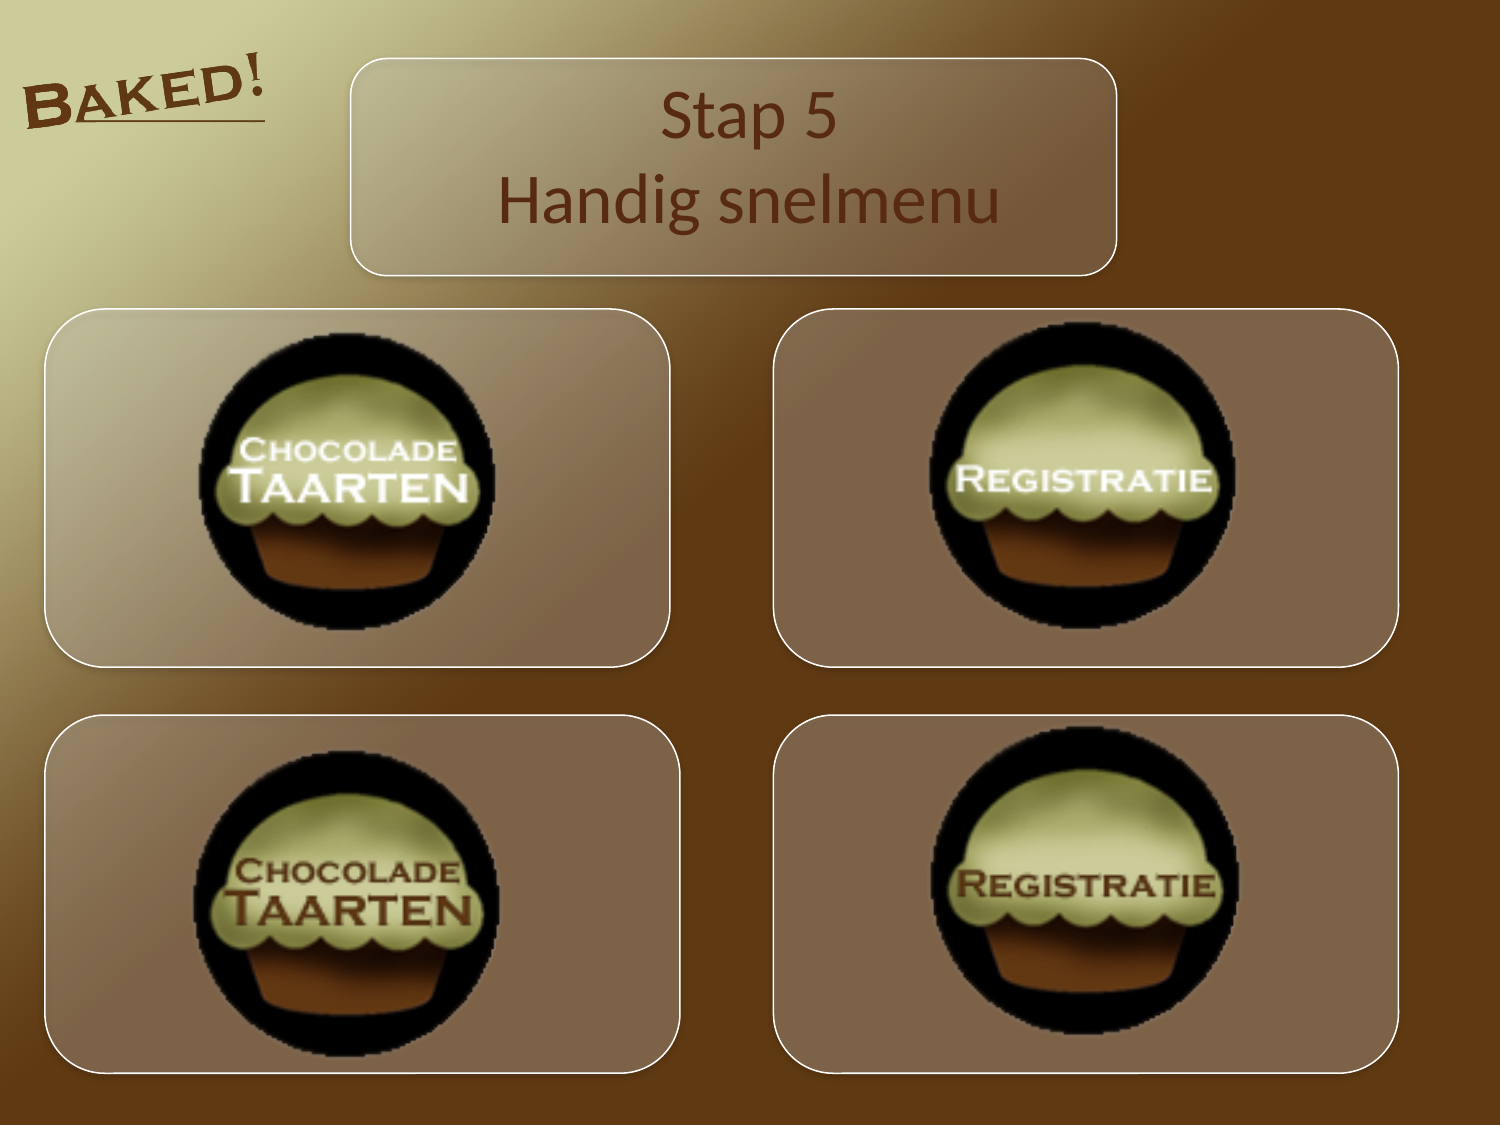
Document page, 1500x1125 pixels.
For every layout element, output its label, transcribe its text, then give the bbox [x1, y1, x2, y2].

title Stap 5 Handig snelmenu [75, 58, 1425, 247]
text_box [350, 247, 1117, 277]
text_box [1296, 714, 1400, 1074]
picture [0, 0, 1500, 1125]
text_box [556, 714, 681, 1074]
text_box [44, 308, 150, 668]
text_box [551, 308, 671, 668]
text_box [44, 714, 143, 1075]
text_box [1293, 308, 1400, 668]
text_box [772, 308, 878, 668]
text_box [772, 714, 880, 1075]
